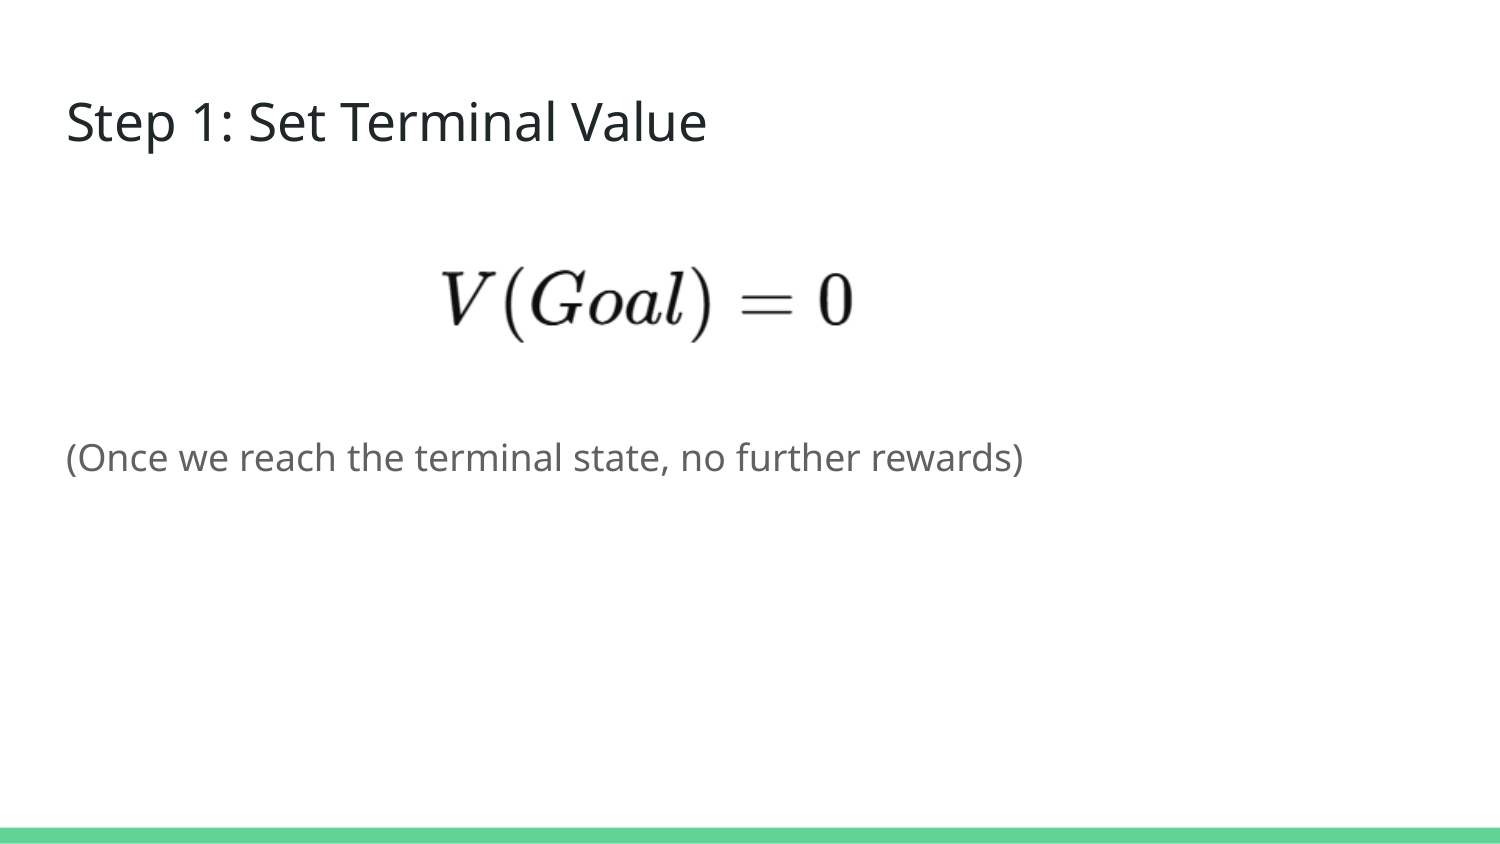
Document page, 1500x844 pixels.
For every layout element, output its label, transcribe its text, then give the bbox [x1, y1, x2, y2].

list (Once we reach the terminal state, no further rewards) [51, 189, 1449, 750]
title Step 1: Set Terminal Value [51, 72, 1449, 167]
picture [437, 253, 864, 355]
